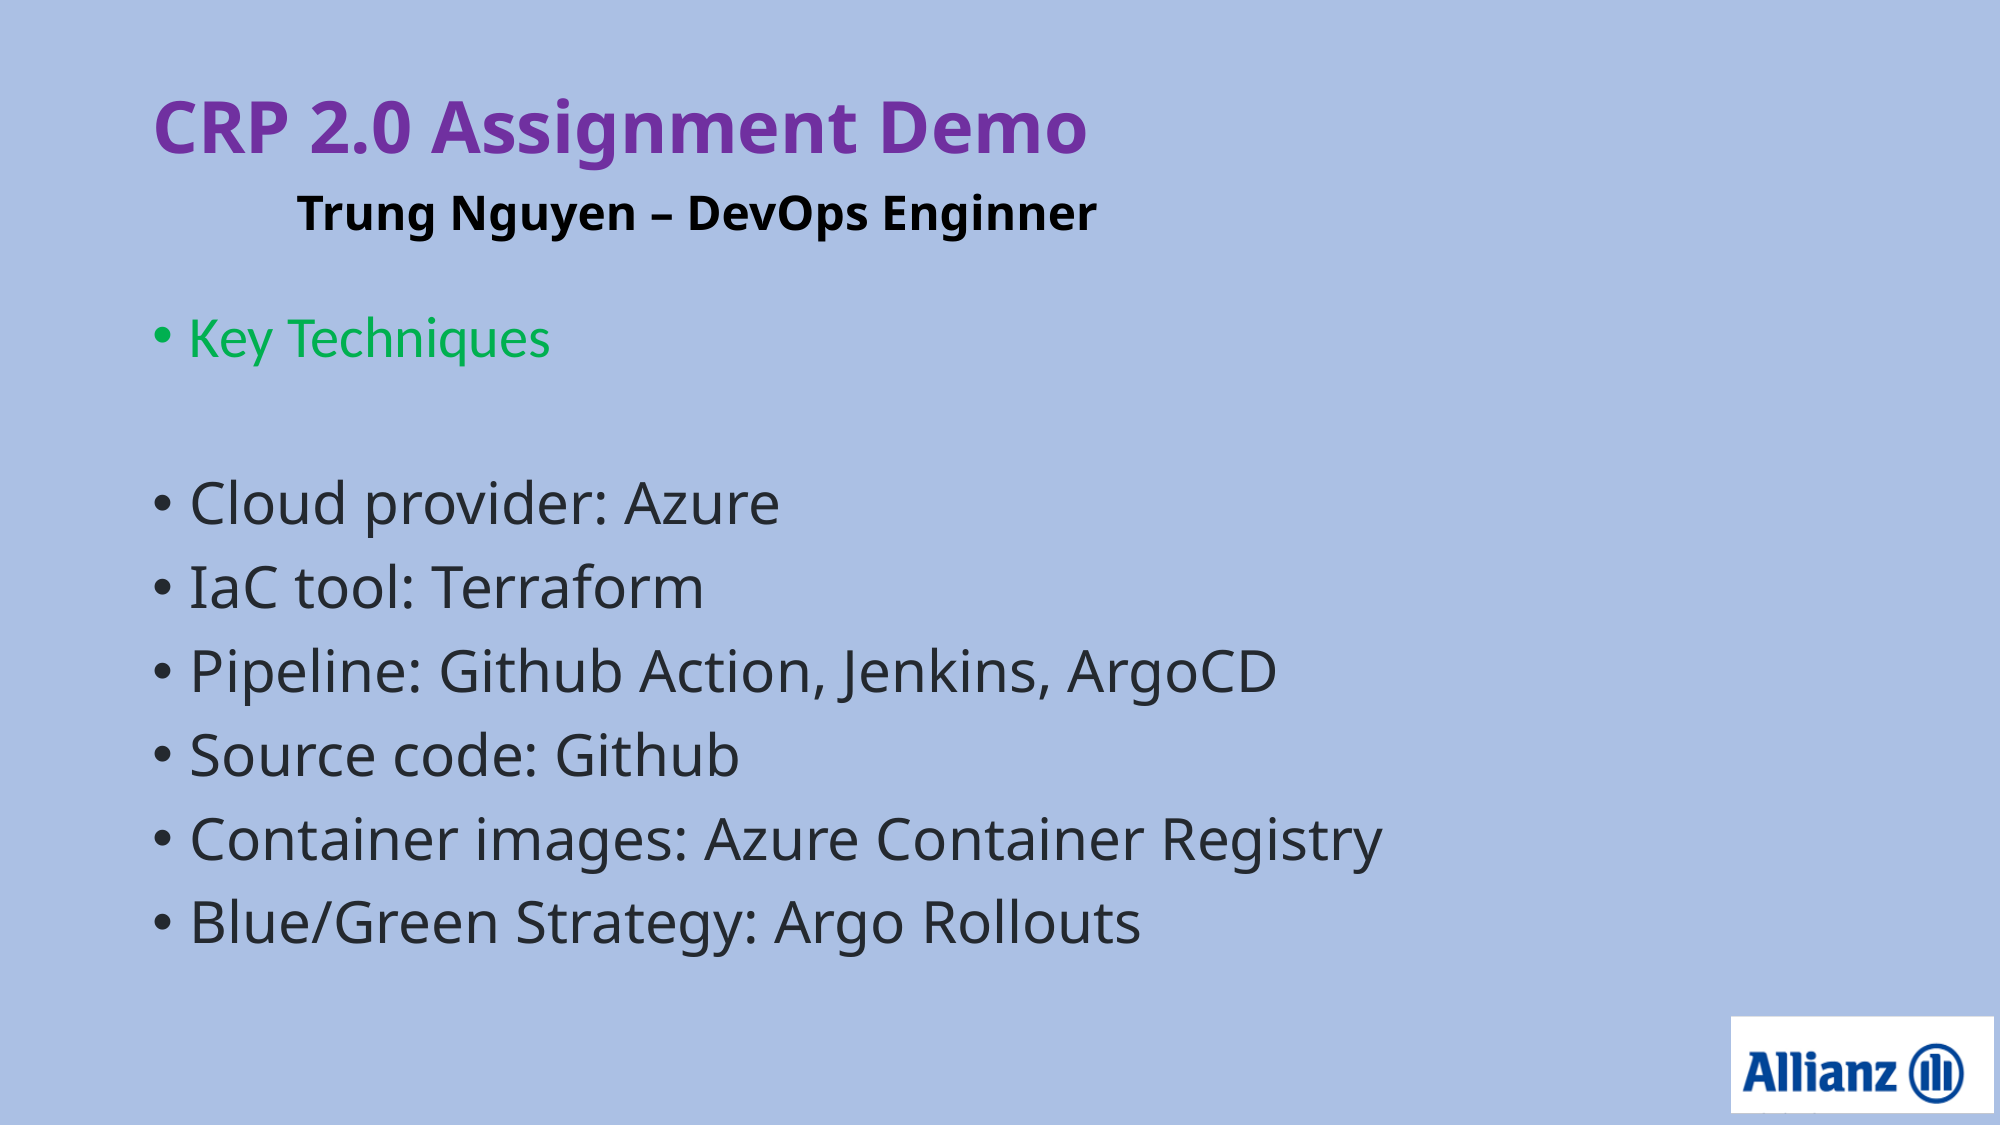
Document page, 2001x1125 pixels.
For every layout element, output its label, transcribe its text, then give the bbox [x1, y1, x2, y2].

picture [1731, 1015, 1994, 1115]
title CRP 2.0 Assignment Demo Trung Nguyen – DevOps Enginner [137, 59, 1863, 278]
list Key Techniques Cloud provider: Azure IaC tool: Terraform Pipeline: Github Action, Jenkins, ArgoCD Source code: Github Container images: Azure Container Registry Blue/Green Strategy: Argo Rollouts [137, 299, 1863, 1014]
